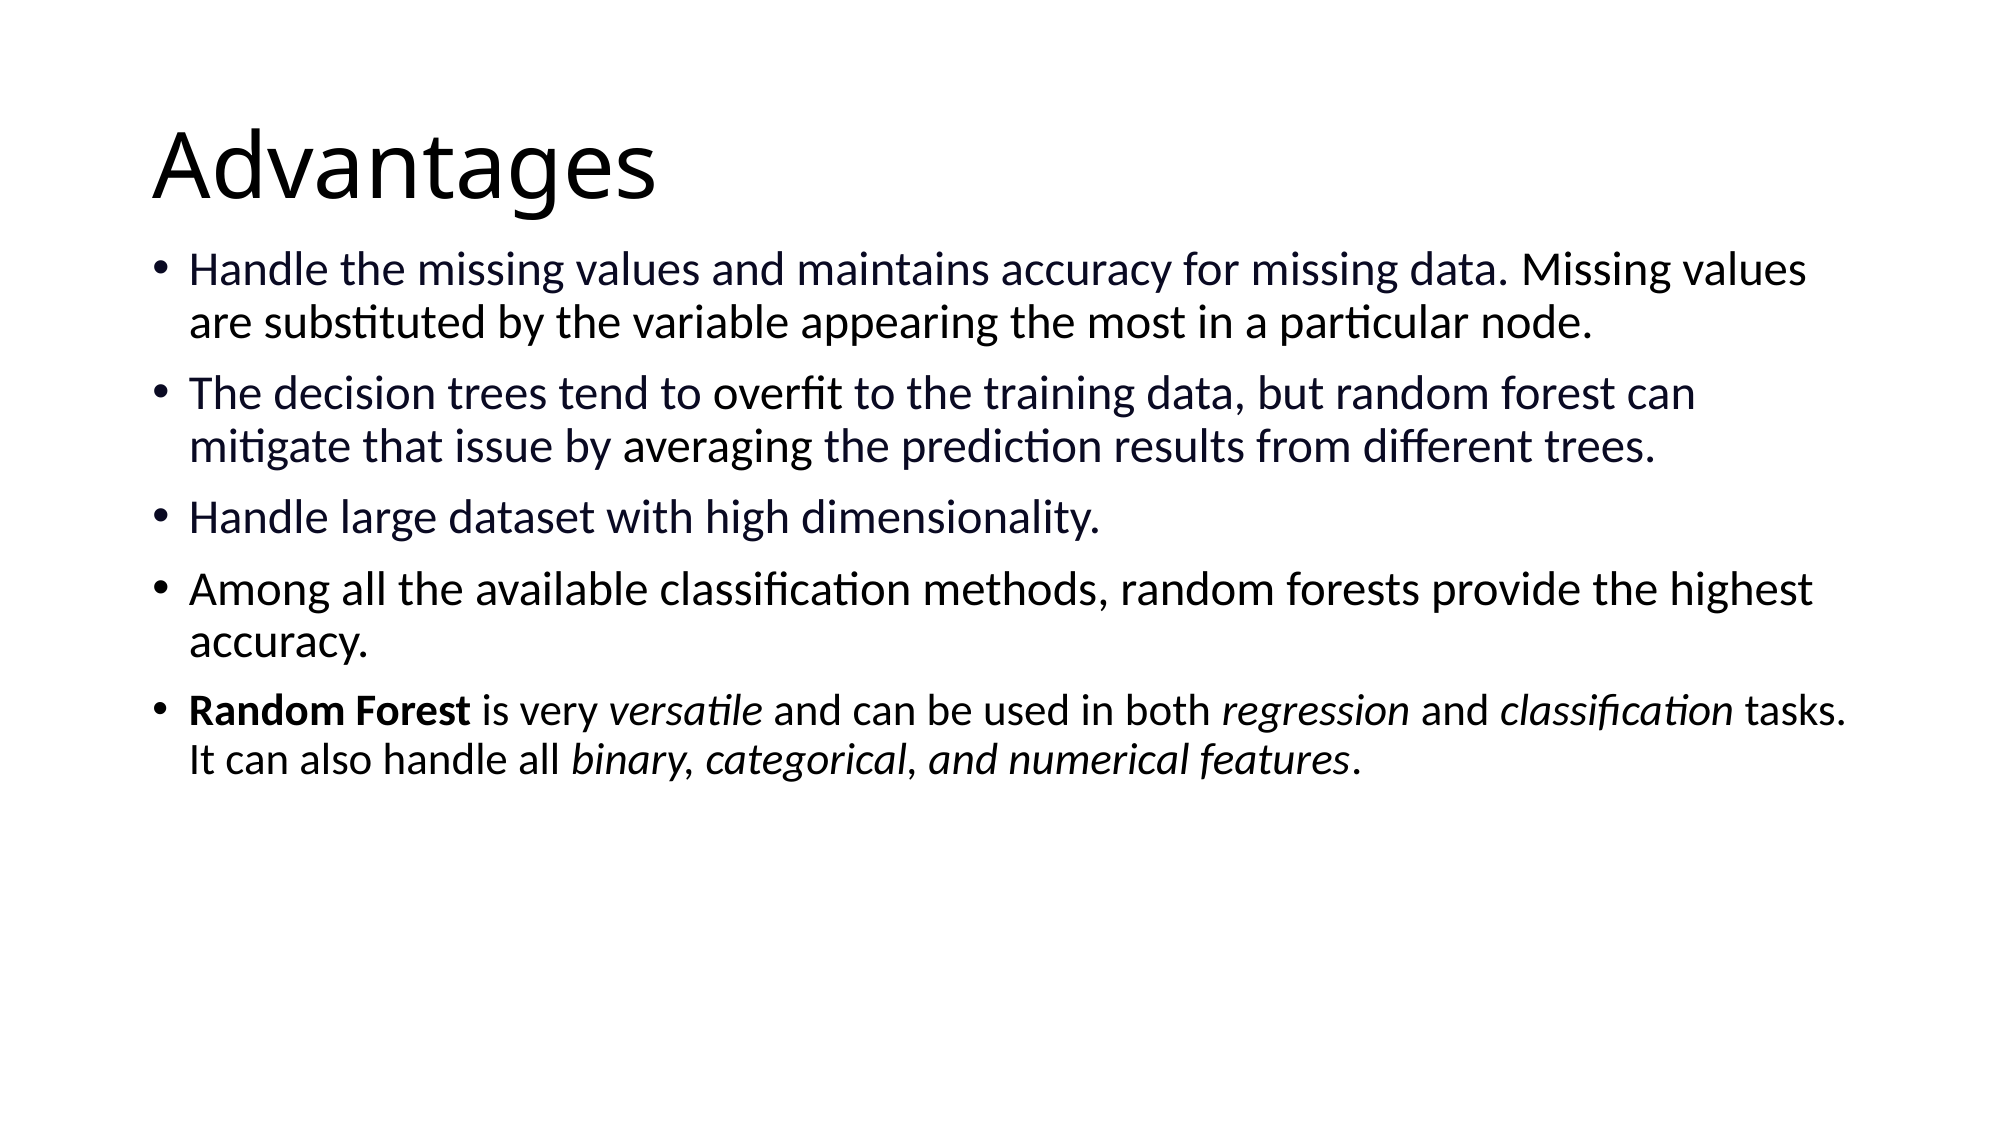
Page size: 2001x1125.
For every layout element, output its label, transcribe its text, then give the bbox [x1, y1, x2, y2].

list Handle the missing values and maintains accuracy for missing data. Missing values are substituted by the variable appearing the most in a particular node. The decision trees tend to overfit to the training data, but random forest can mitigate that issue by averaging the prediction results from different trees. Handle large dataset with high dimensionality. Among all the available classification methods, random forests provide the highest accuracy. Random Forest is very versatile and can be used in both regression and classification tasks. It can also handle all binary, categorical, and numerical features. [137, 235, 1863, 827]
title Advantages [137, 59, 1863, 235]
